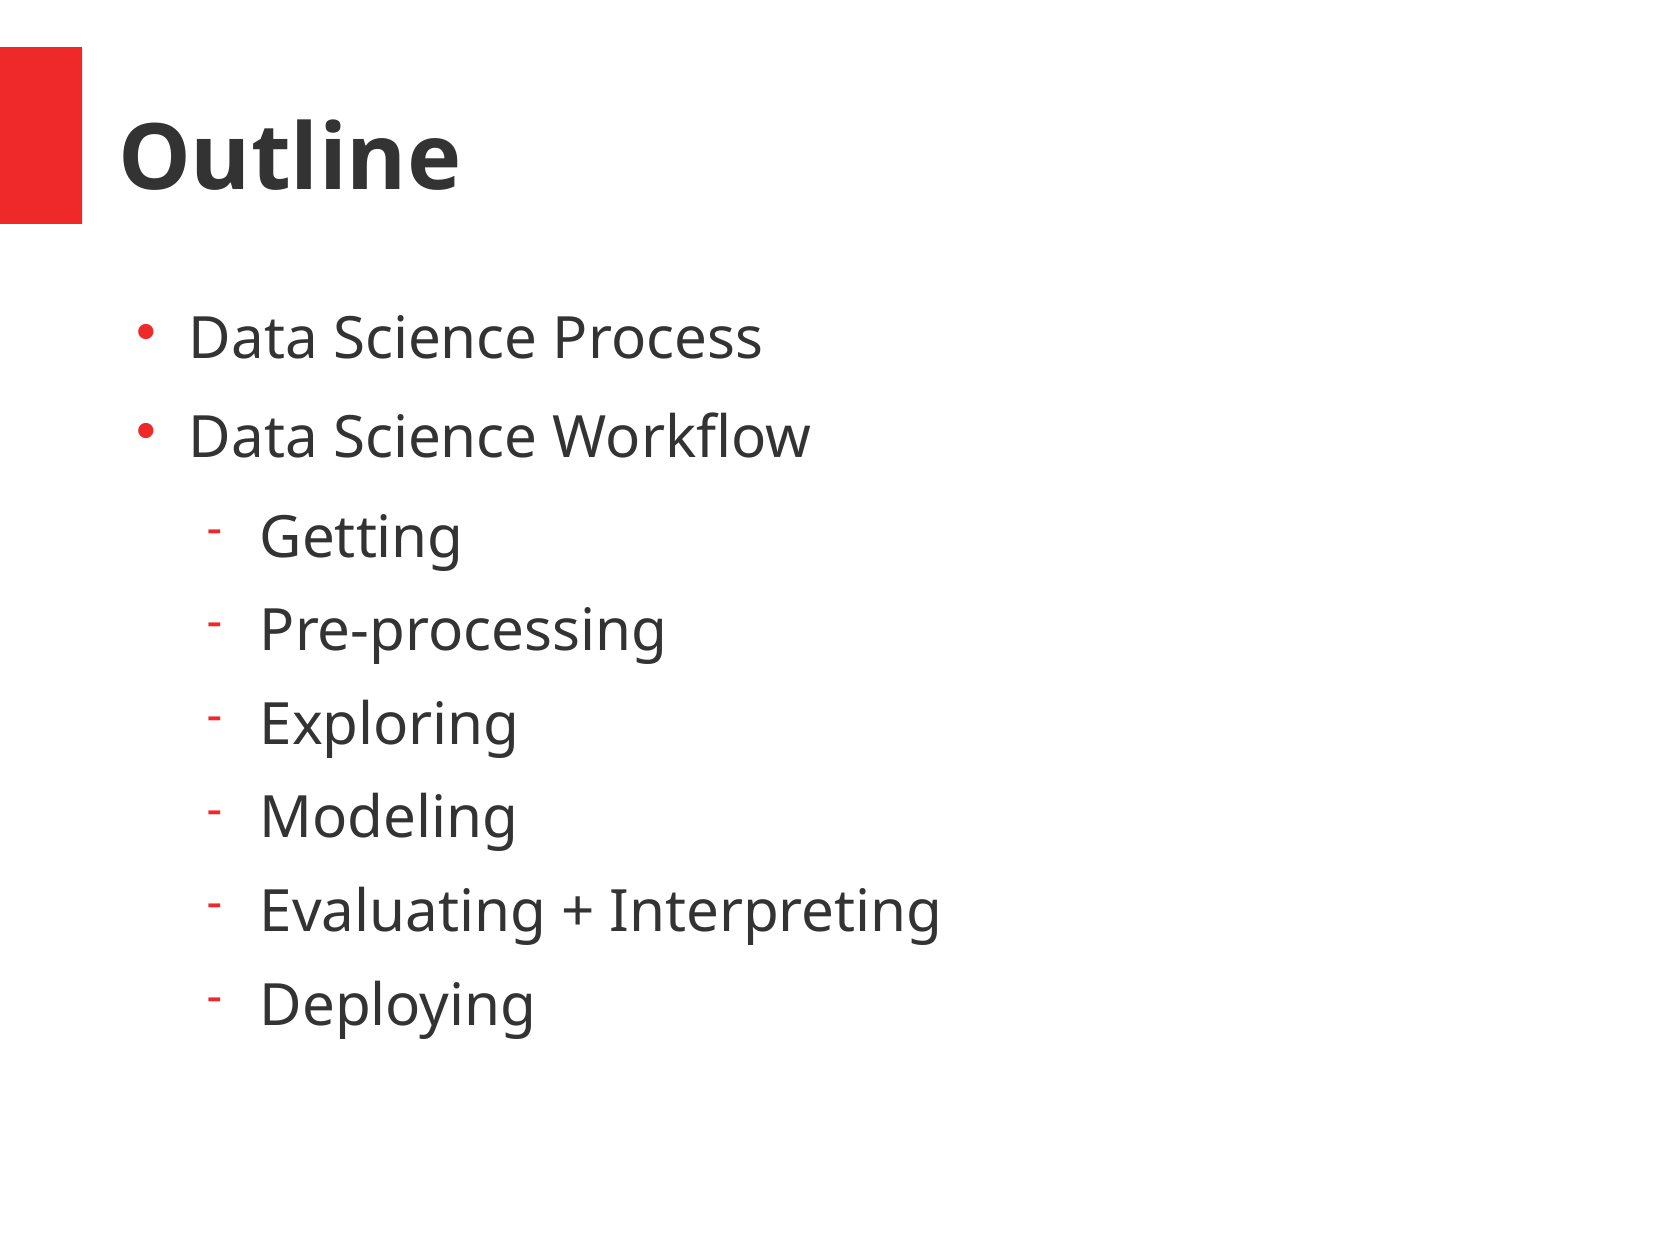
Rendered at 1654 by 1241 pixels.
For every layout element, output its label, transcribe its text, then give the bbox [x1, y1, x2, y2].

text_box Outline [118, 49, 1571, 257]
text_box Data Science Process Data Science Workflow Getting Pre-processing Exploring Modeling Evaluating + Interpreting Deploying [118, 299, 1535, 1074]
